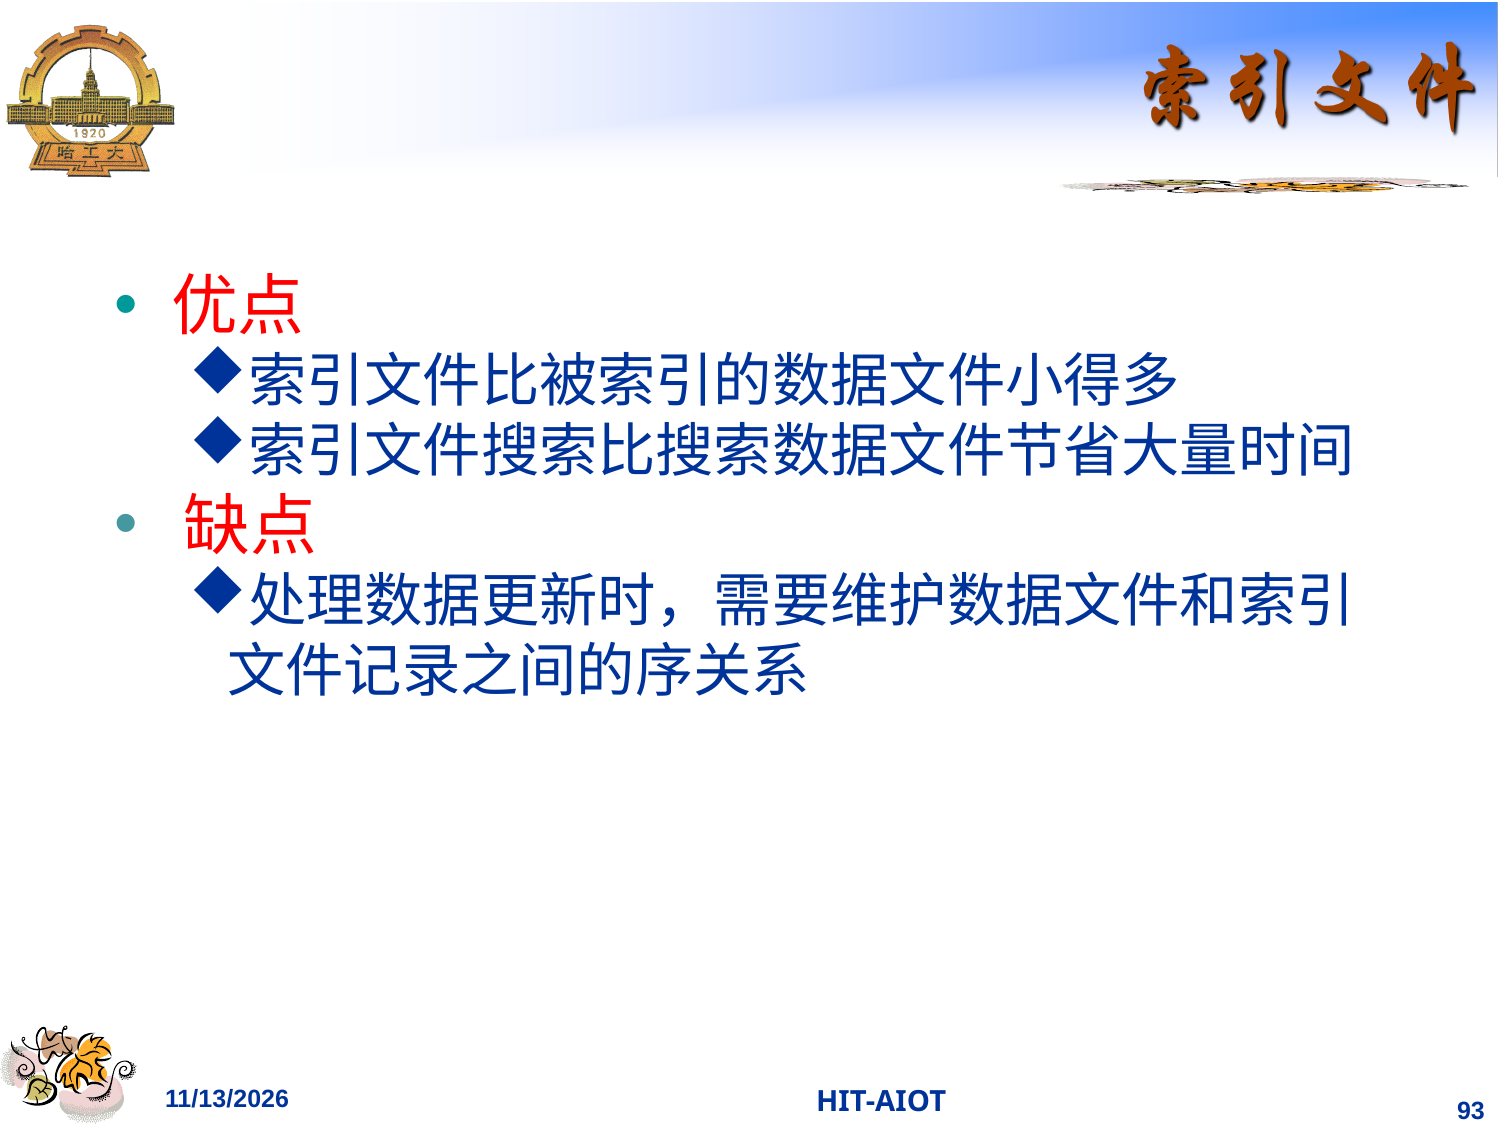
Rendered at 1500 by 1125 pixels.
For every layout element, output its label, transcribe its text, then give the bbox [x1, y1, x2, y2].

picture [218, 1, 1500, 209]
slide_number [149, 1074, 413, 1125]
picture [0, 24, 175, 182]
text_box 优点 索引文件比被索引的数据文件小得多 索引文件搜索比搜索数据文件节省大量时间 缺点 处理数据更新时，需要维护数据文件和索引文件记录之间的序关系 [100, 255, 1413, 749]
slide_number 93 [1437, 1087, 1500, 1125]
footer HIT-AIOT [524, 1074, 1238, 1125]
